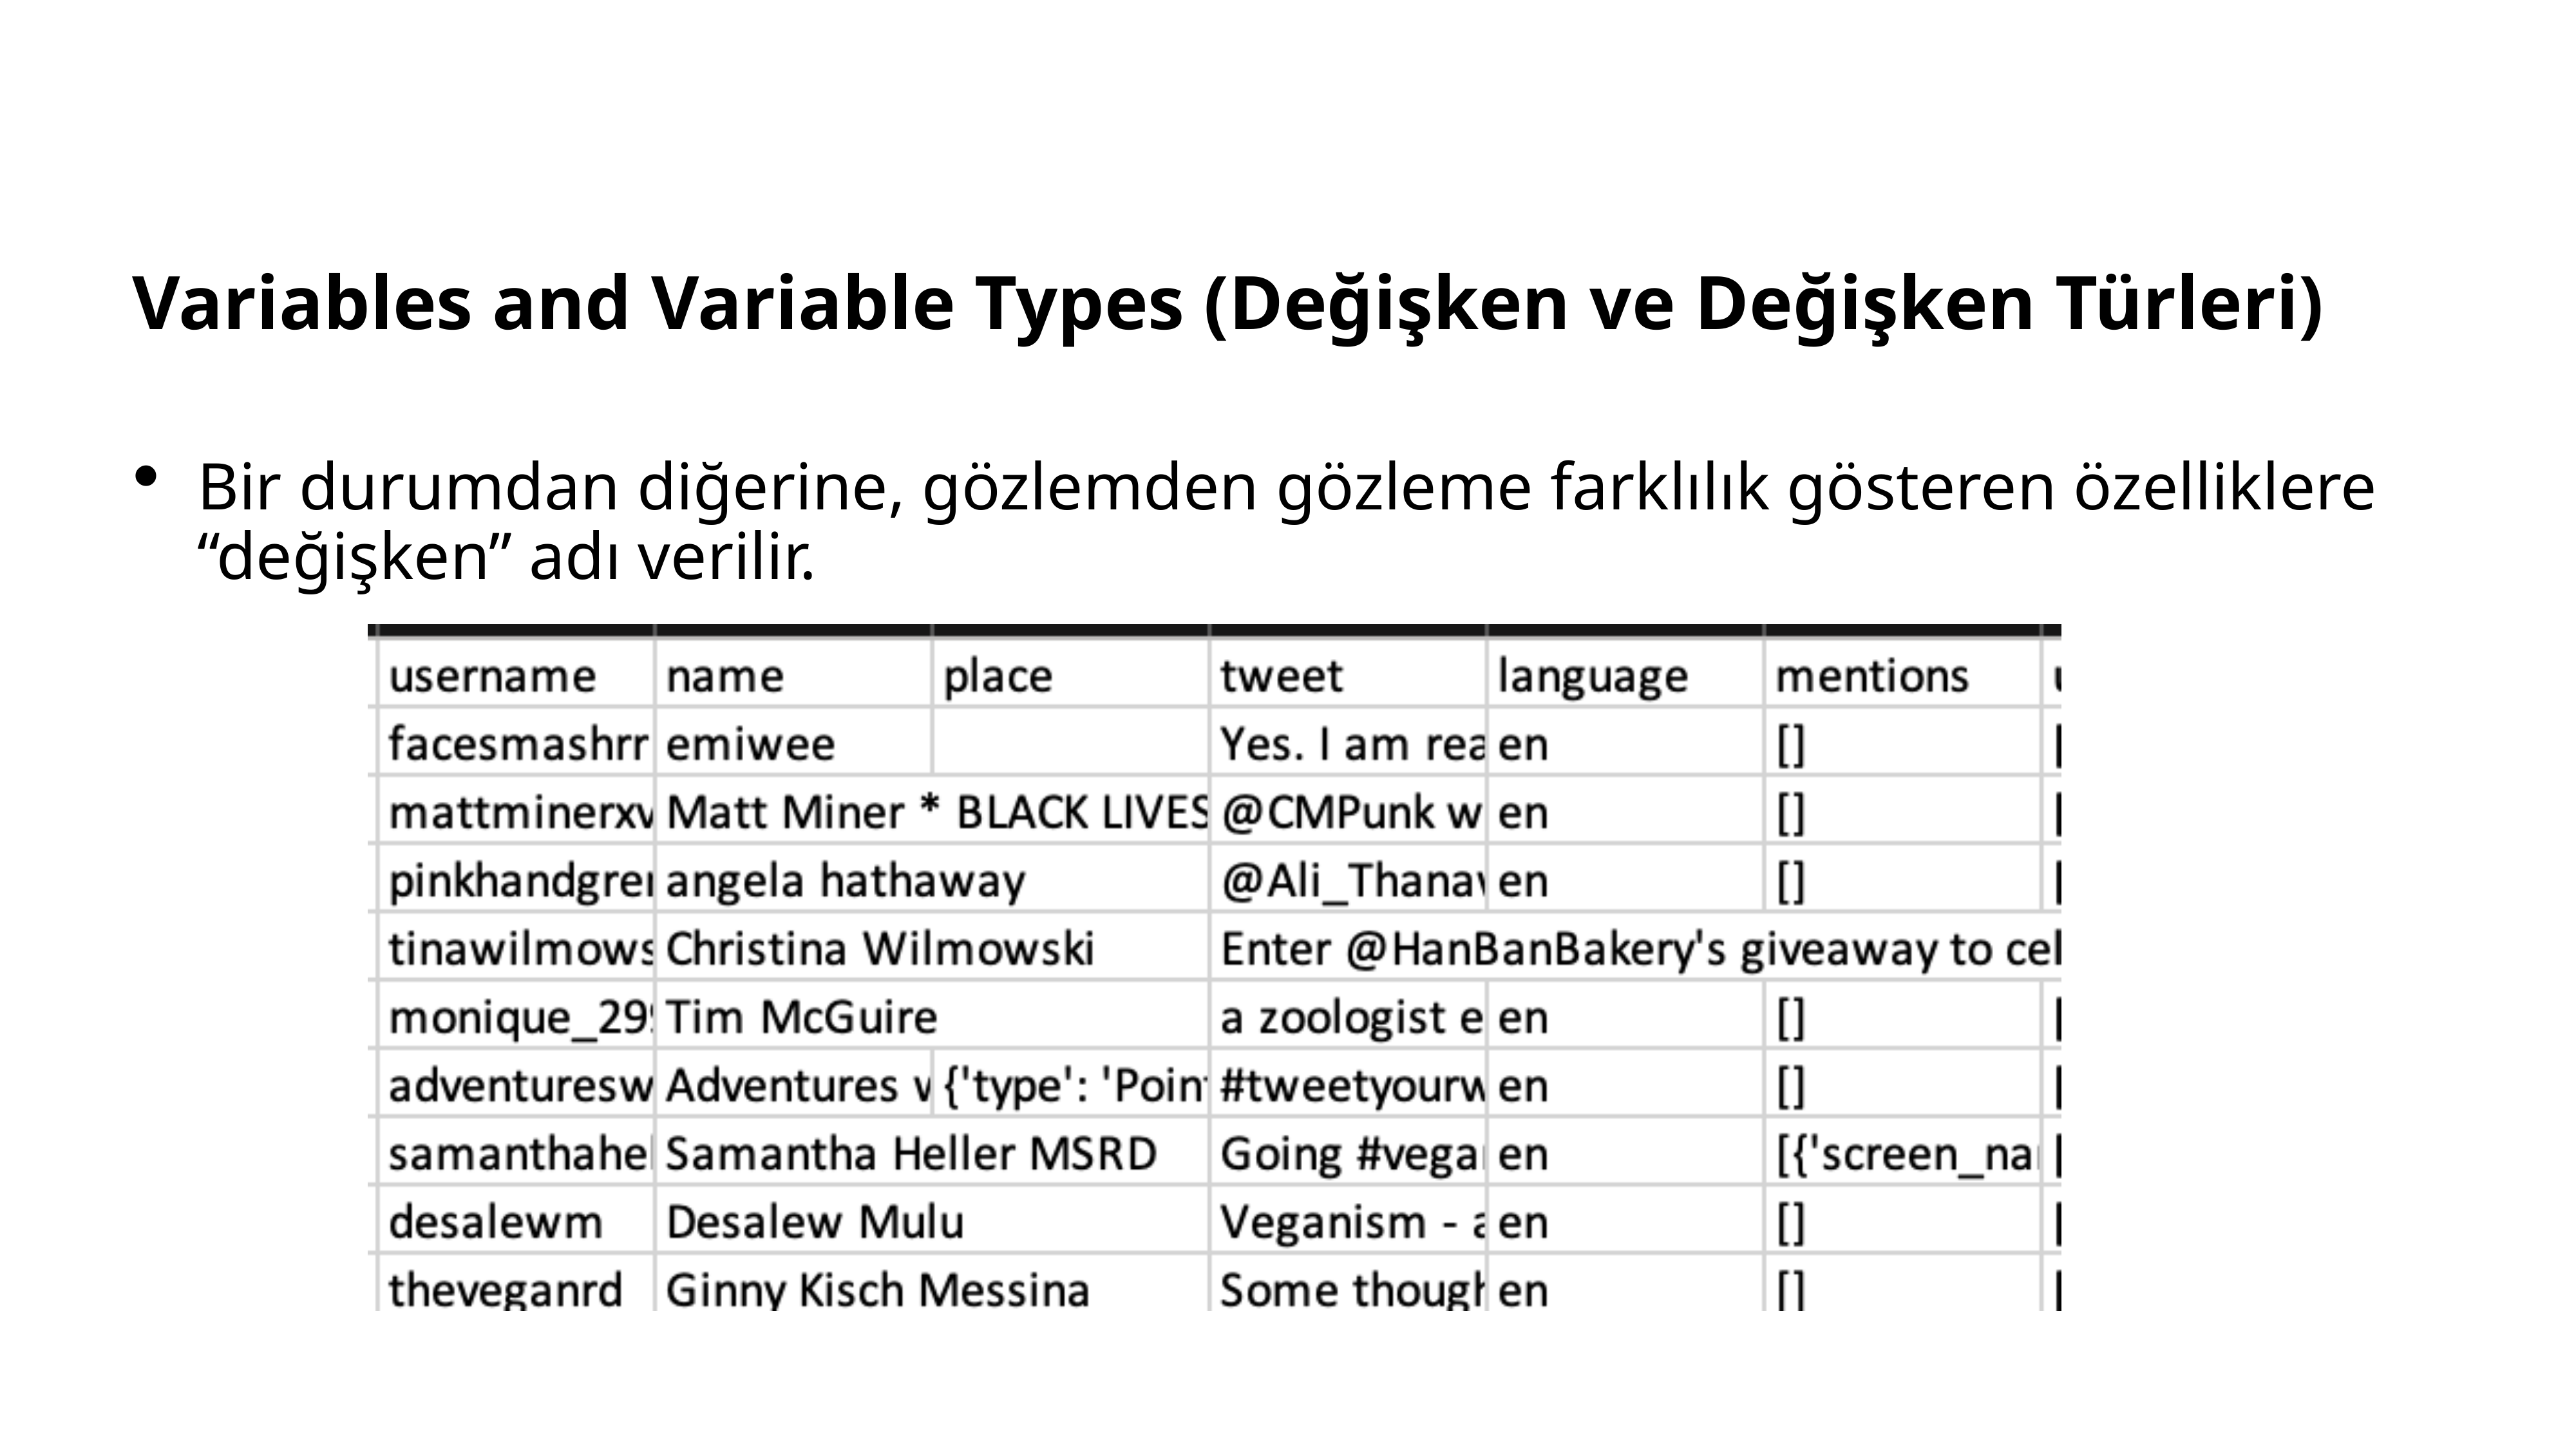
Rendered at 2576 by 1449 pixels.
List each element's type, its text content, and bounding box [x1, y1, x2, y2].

picture [367, 623, 2061, 1311]
list Bir durumdan diğerine, gözlemden gözleme farklılık gösteren özelliklere “değişken” adı verilir. [127, 448, 2449, 1321]
list Variables and Variable Types (Değişken ve Değişken Türleri) [127, 250, 2449, 350]
